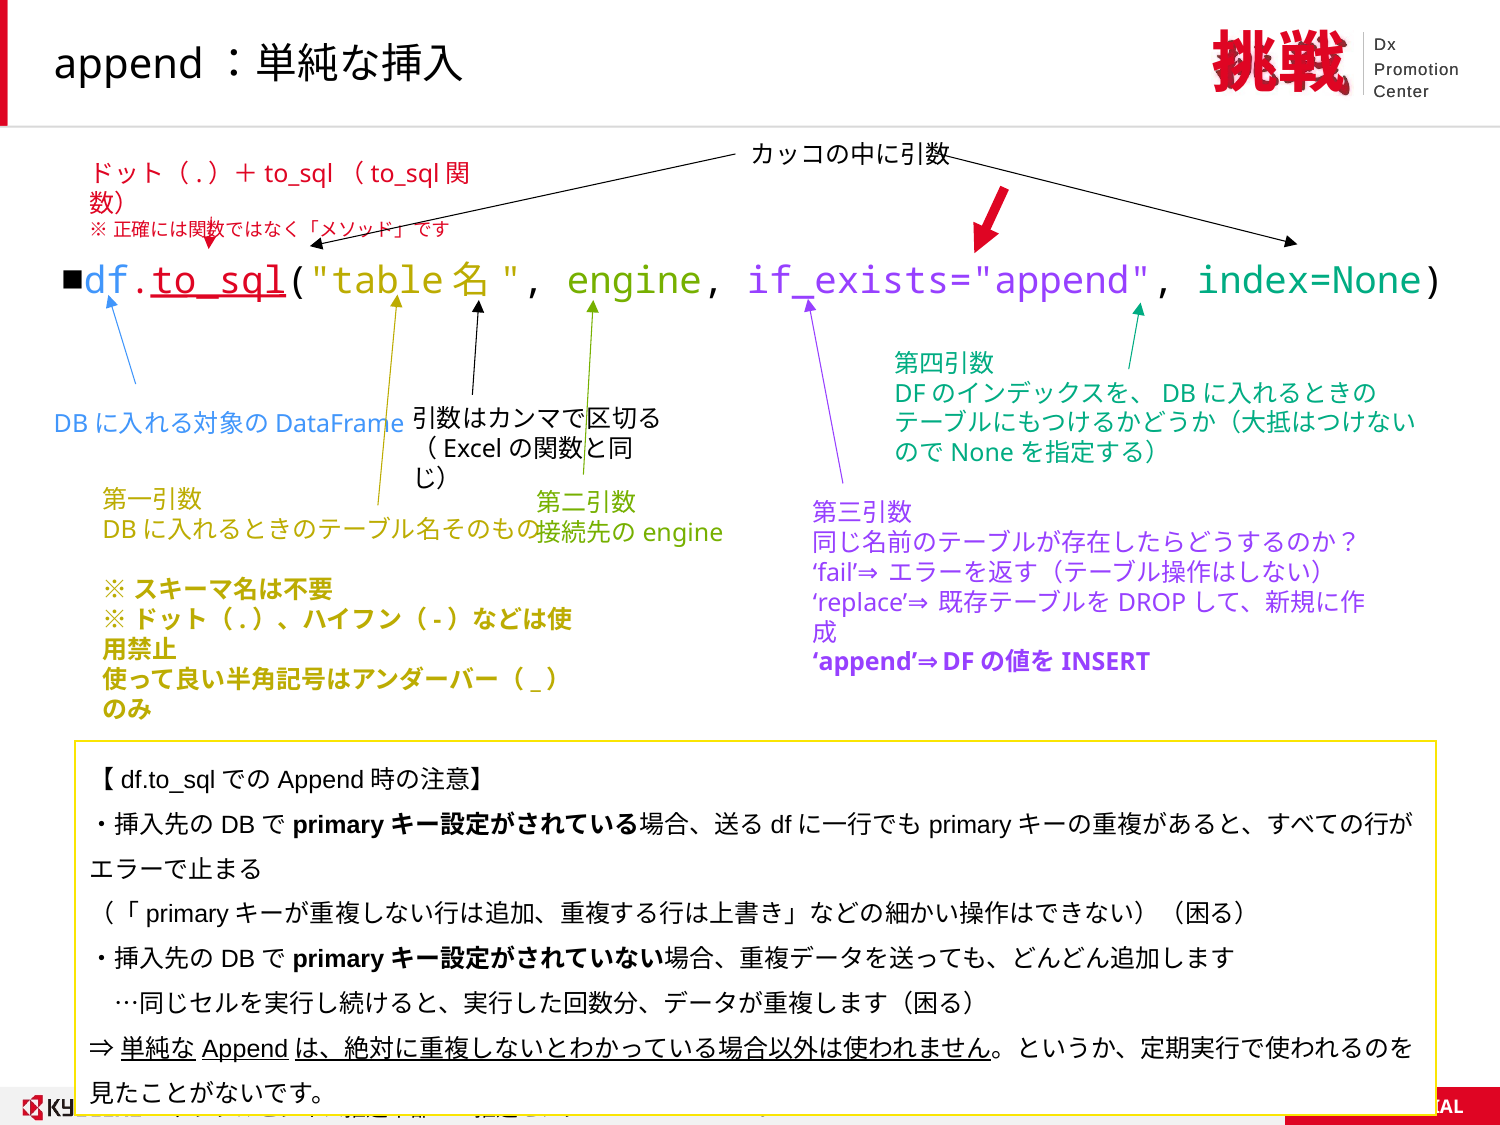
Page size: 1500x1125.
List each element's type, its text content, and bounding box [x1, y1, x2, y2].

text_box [807, 298, 843, 484]
text_box DBに入れる対象のDataFrame [38, 400, 377, 445]
text_box ■df.to_sql("table名", engine, if_exists="append", index=None) [46, 226, 1472, 309]
text_box 第二引数 接続先のengine [521, 478, 843, 554]
picture [10, 1092, 153, 1125]
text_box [377, 294, 398, 506]
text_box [309, 154, 736, 247]
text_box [208, 216, 212, 250]
picture [1211, 30, 1354, 101]
text_box カッコの中に引数 [735, 131, 991, 177]
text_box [1128, 302, 1141, 370]
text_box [472, 300, 479, 395]
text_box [934, 152, 1298, 245]
text_box 第三引数 同じ名前のテーブルが存在したらどうするのか？ ‘fail’⇒エラーを返す（テーブル操作はしない） ‘replace’⇒既存テーブルをDROPして、新規に作成 ‘append’⇒DFの値をINSERT [798, 488, 1384, 684]
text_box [583, 299, 594, 475]
text_box 引数はカンマで区切る （Excelの関数と同じ） [398, 394, 694, 500]
text_box ドット（.）＋to_sql（to_sql関数） ※正確には関数ではなく「メソッド」です [75, 150, 513, 248]
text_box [108, 294, 136, 385]
text_box 第四引数 DFのインデックスを、DBに入れるときのテーブルにもつけるかどうか（大抵はつけないのでNoneを指定する） [879, 339, 1436, 475]
title append：単純な挿入 [38, 3, 1141, 121]
text_box 【df.to_sqlでのAppend時の注意】 ・挿入先のDBでprimaryキー設定がされている場合、送るdfに一行でもprimaryキーの重複があると、すべての行がエラーで止まる （「primaryキーが重複しない行は追加、重複する行は上書き」などの細かい操作はできない）（困る） ・挿入先のDBでprimaryキー設定がされていない場合、重複データを送っても、どんどん追加します …同じセルを実行し続けると、実行した回数分、データが重複します（困る） ⇒単純なAppendは、絶対に重複しないとわかっている場合以外は使われません。というか、定期実行で使われるのを見たことがないです。 [74, 740, 1437, 1116]
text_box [974, 187, 1005, 254]
text_box 第一引数 DBに入れるときのテーブル名そのもの ※スキーマ名は不要 ※ドット（.）、ハイフン（-）などは使用禁止 使って良い半角記号はアンダーバー（_）のみ [87, 476, 603, 731]
